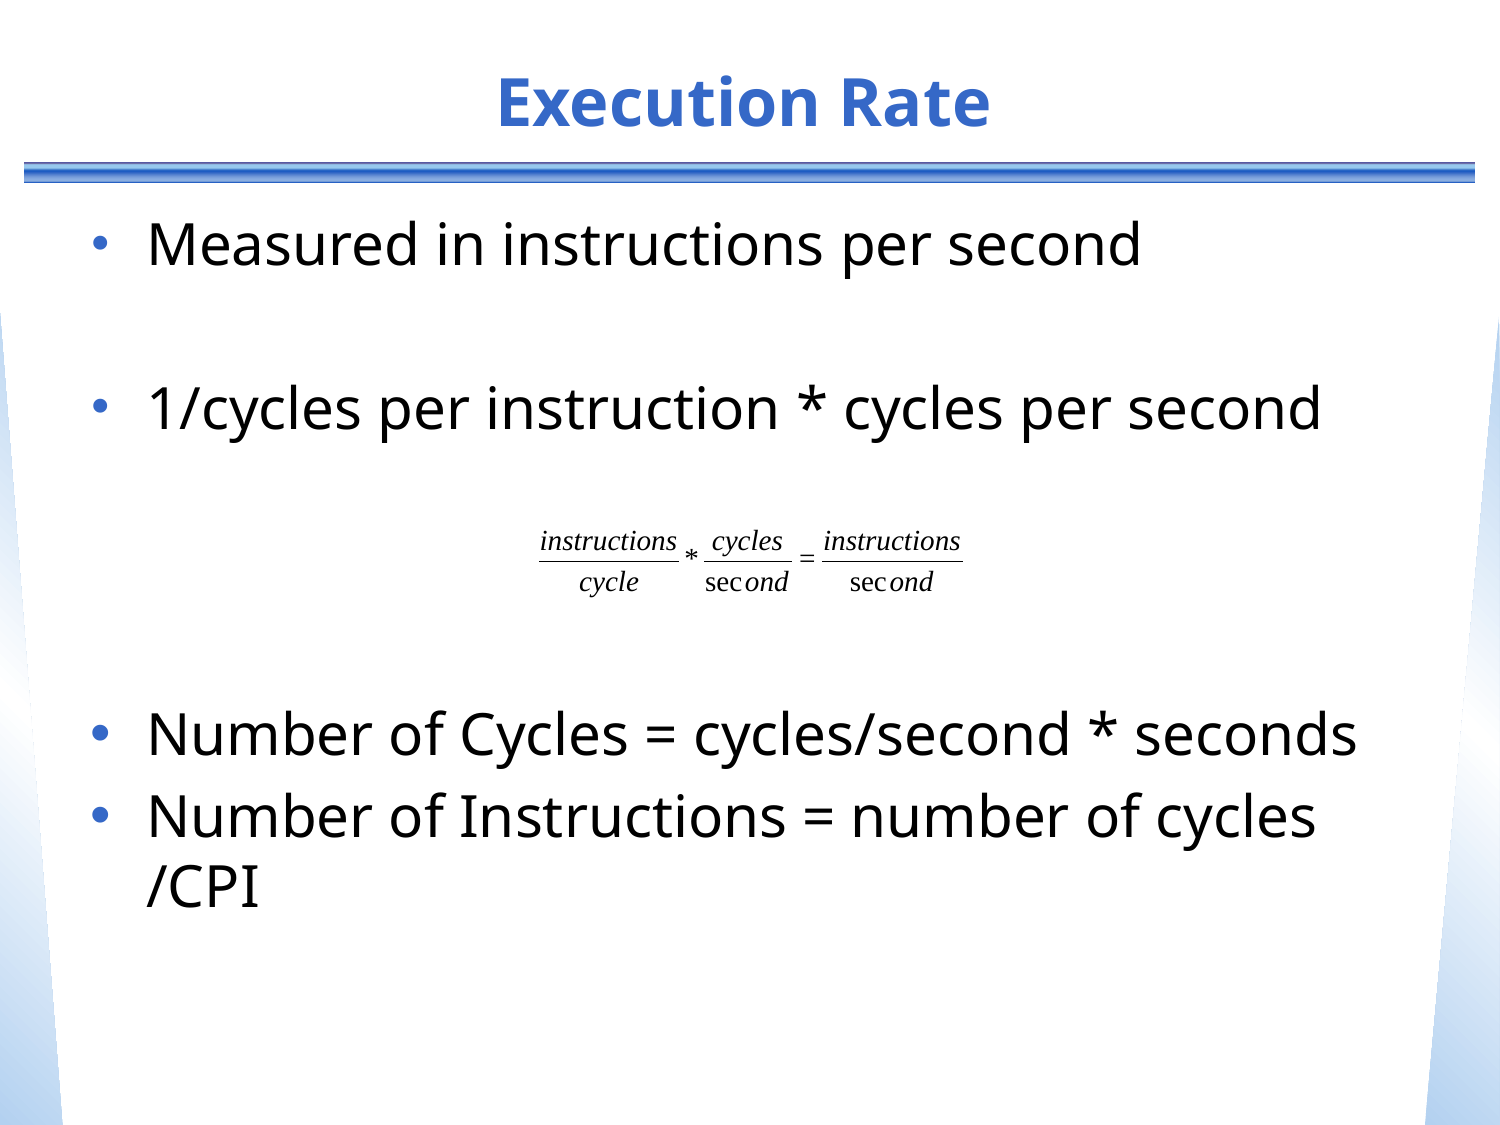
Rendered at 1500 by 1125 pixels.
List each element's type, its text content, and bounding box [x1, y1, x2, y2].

list Measured in instructions per second 1/cycles per instruction * cycles per second Number of Cycles = cycles/second * seconds Number of Instructions = number of cycles /CPI [75, 200, 1425, 1038]
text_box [534, 524, 966, 601]
title Execution Rate [37, 37, 1450, 163]
picture [24, 162, 1475, 183]
